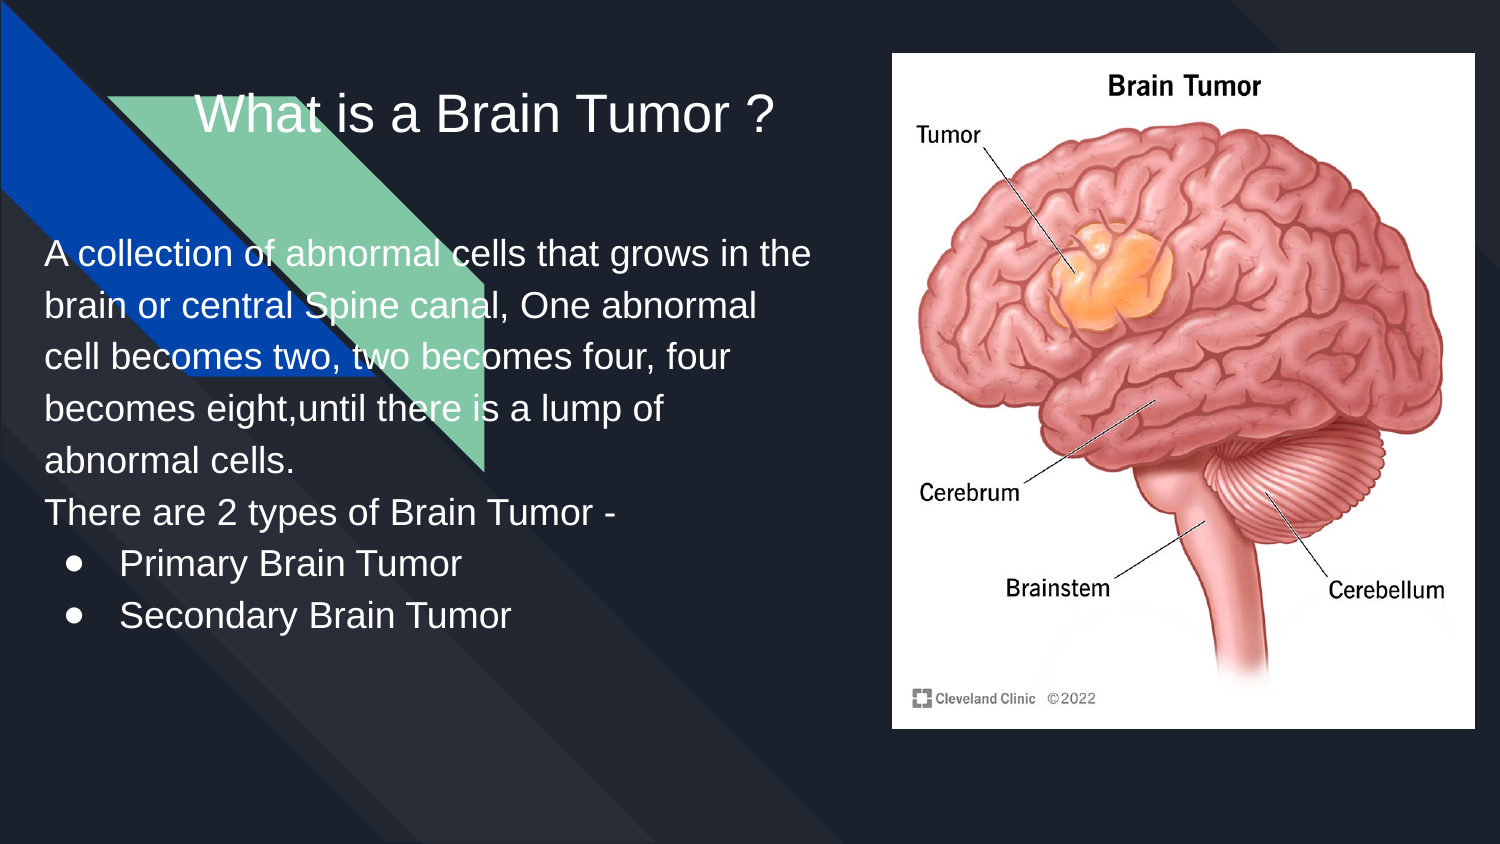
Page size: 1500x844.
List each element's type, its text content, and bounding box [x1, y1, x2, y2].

title What is a Brain Tumor ? [179, 53, 819, 192]
picture [891, 53, 1476, 729]
subtitle A collection of abnormal cells that grows in the brain or central Spine canal, One abnormal cell becomes two, two becomes four, four becomes eight,until there is a lump of abnormal cells. There are 2 types of Brain Tumor - Primary Brain Tumor Secondary Brain Tumor [29, 207, 838, 781]
